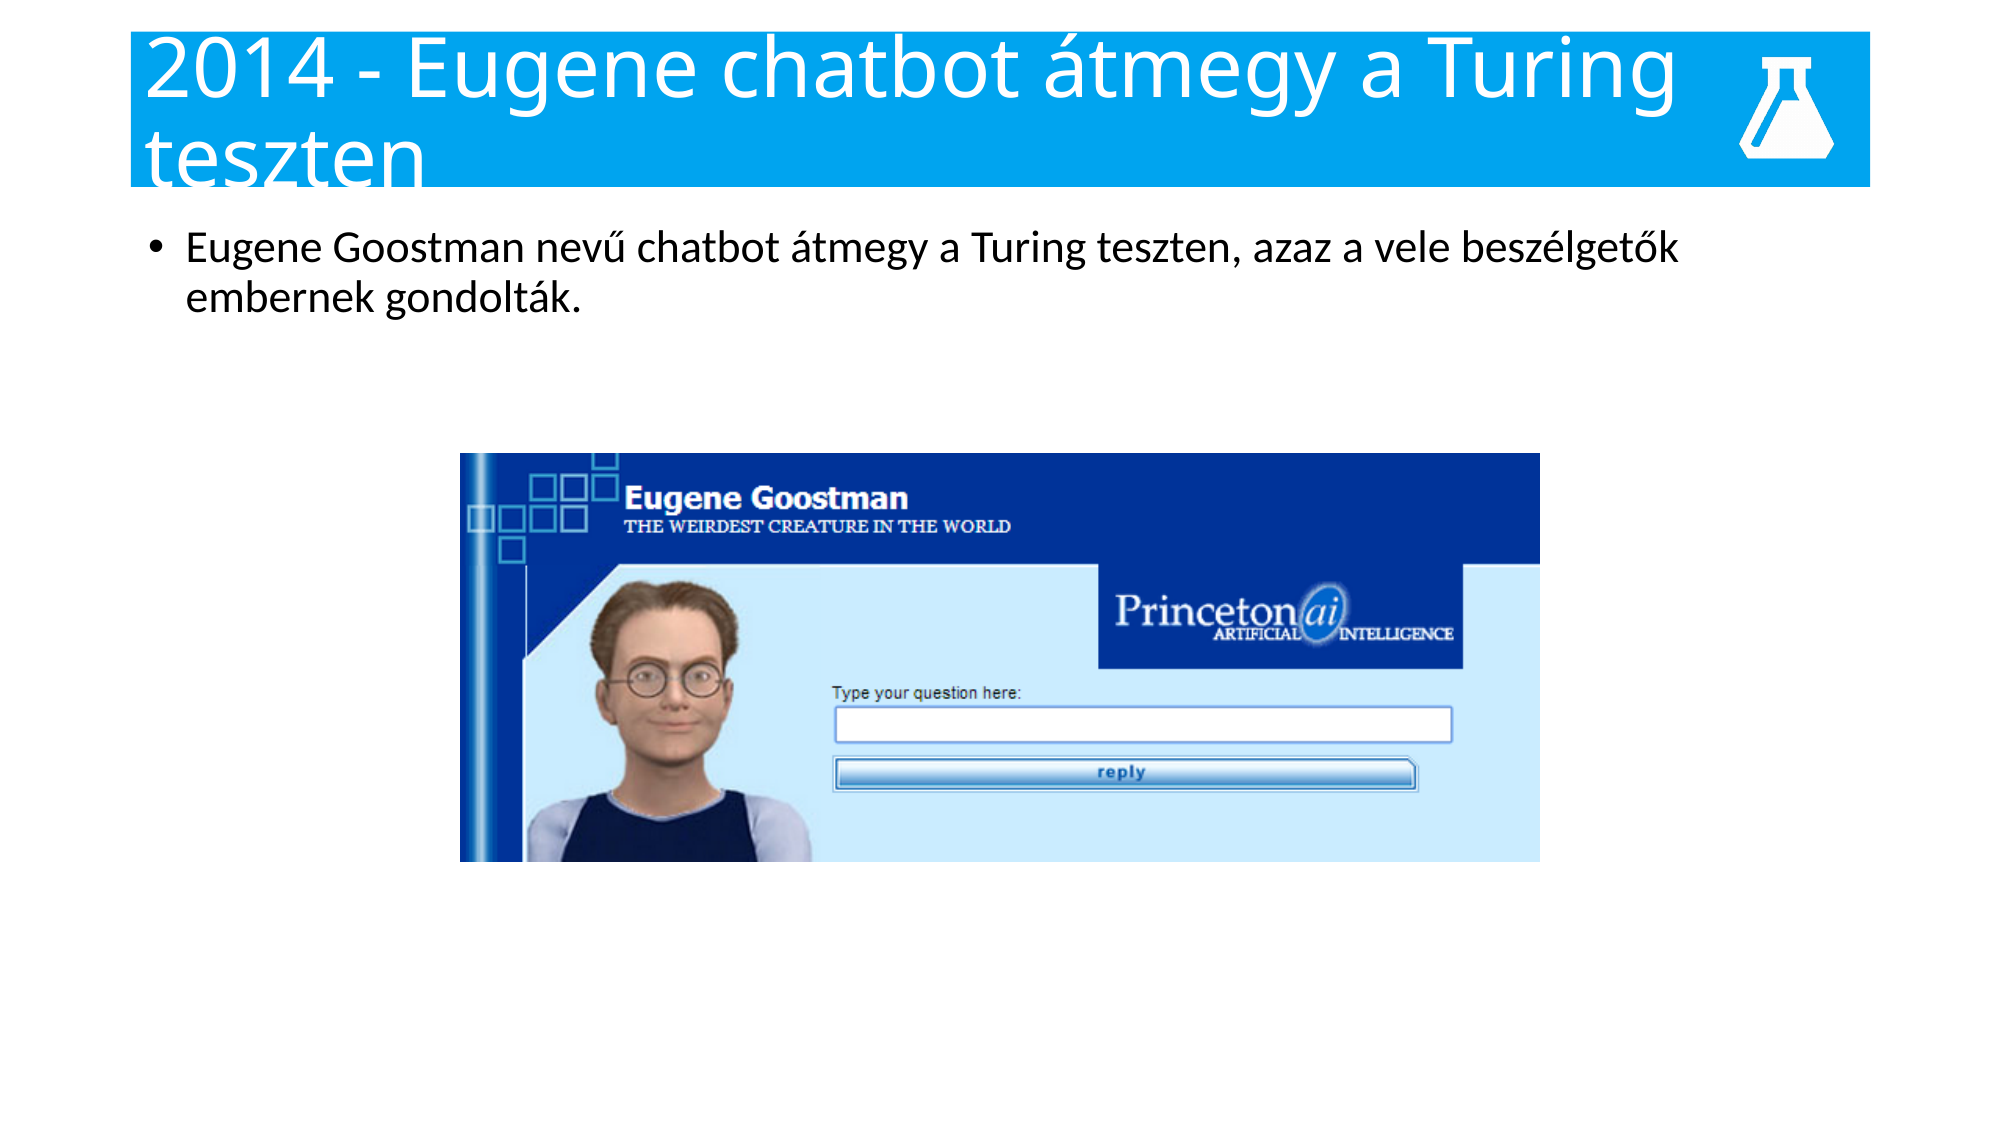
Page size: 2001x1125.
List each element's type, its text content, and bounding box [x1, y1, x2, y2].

picture [460, 453, 1540, 862]
title 2014 - Eugene chatbot átmegy a Turing teszten [129, 17, 1867, 215]
list Eugene Goostman nevű chatbot átmegy a Turing teszten, azaz a vele beszélgetők embernek gondolták. [133, 215, 1871, 993]
